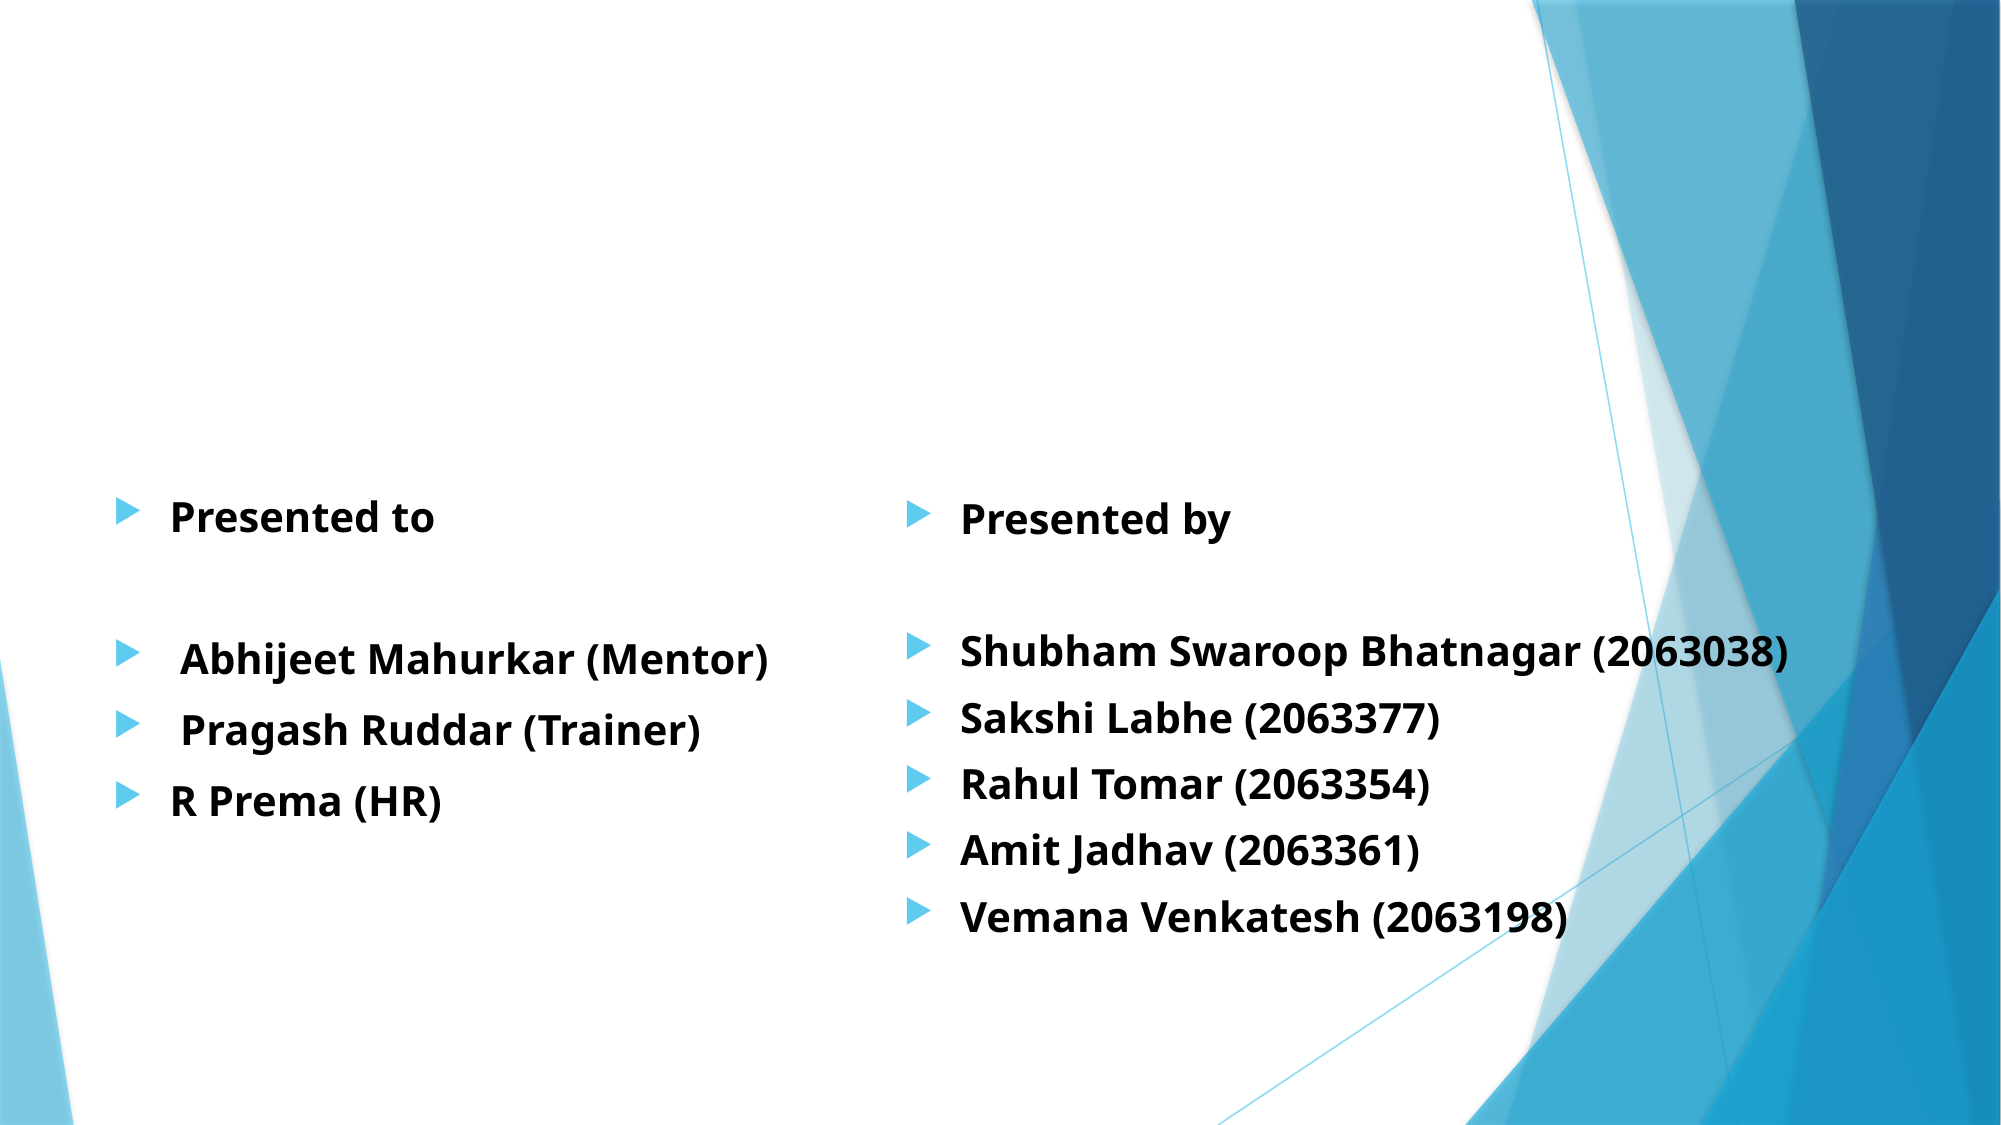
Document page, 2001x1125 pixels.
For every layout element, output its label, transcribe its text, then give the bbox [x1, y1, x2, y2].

list Presented by Shubham Swaroop Bhatnagar (2063038) Sakshi Labhe (2063377) Rahul Tomar (2063354) Amit Jadhav (2063361) Vemana Venkatesh (2063198) [888, 419, 1811, 1060]
list Presented to Abhijeet Mahurkar (Mentor) Pragash Ruddar (Trainer) R Prema (HR) [98, 483, 888, 908]
